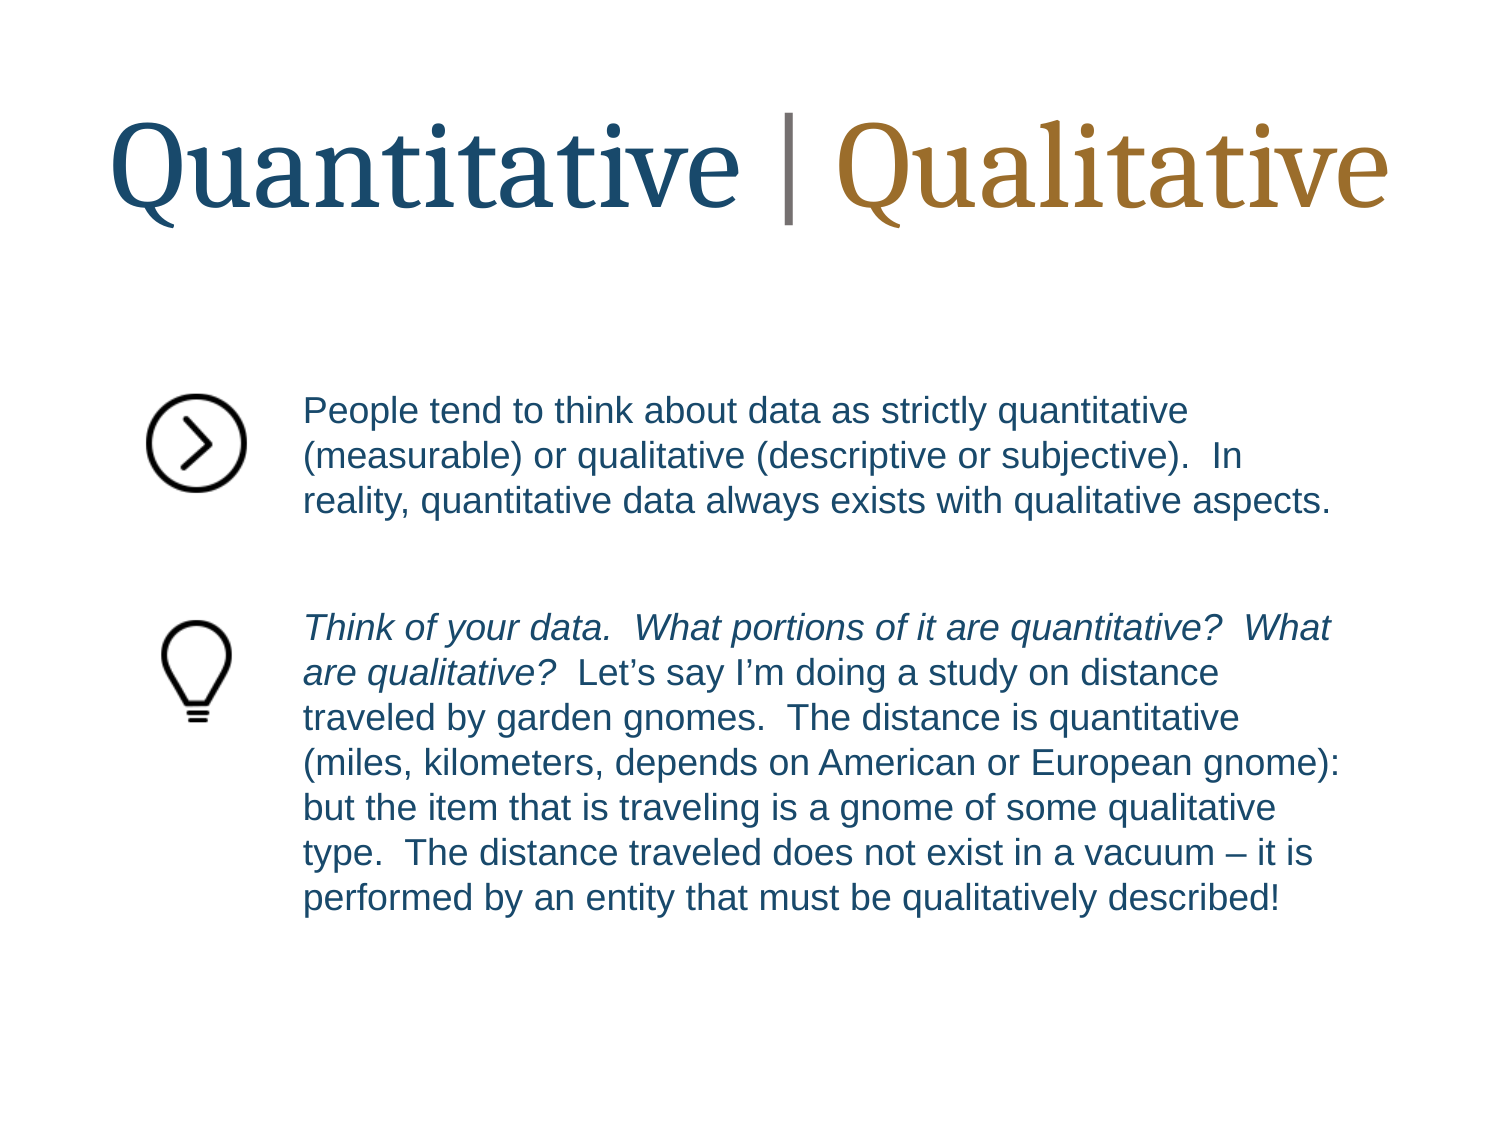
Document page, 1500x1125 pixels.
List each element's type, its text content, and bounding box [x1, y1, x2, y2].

picture [122, 596, 273, 747]
text_box Quantitative | Qualitative [1, 0, 1500, 240]
text_box People tend to think about data as strictly quantitative (measurable) or qualitative (descriptive or subjective). In reality, quantitative data always exists with qualitative aspects. [288, 378, 1368, 529]
text_box Think of your data. What portions of it are quantitative? What are qualitative? Let’s say I’m doing a study on distance traveled by garden gnomes. The distance is quantitative (miles, kilometers, depends on American or European gnome): but the item that is traveling is a gnome of some qualitative type. The distance traveled does not exist in a vacuum – it is performed by an entity that must be qualitatively described! [288, 595, 1368, 926]
picture [122, 368, 273, 519]
